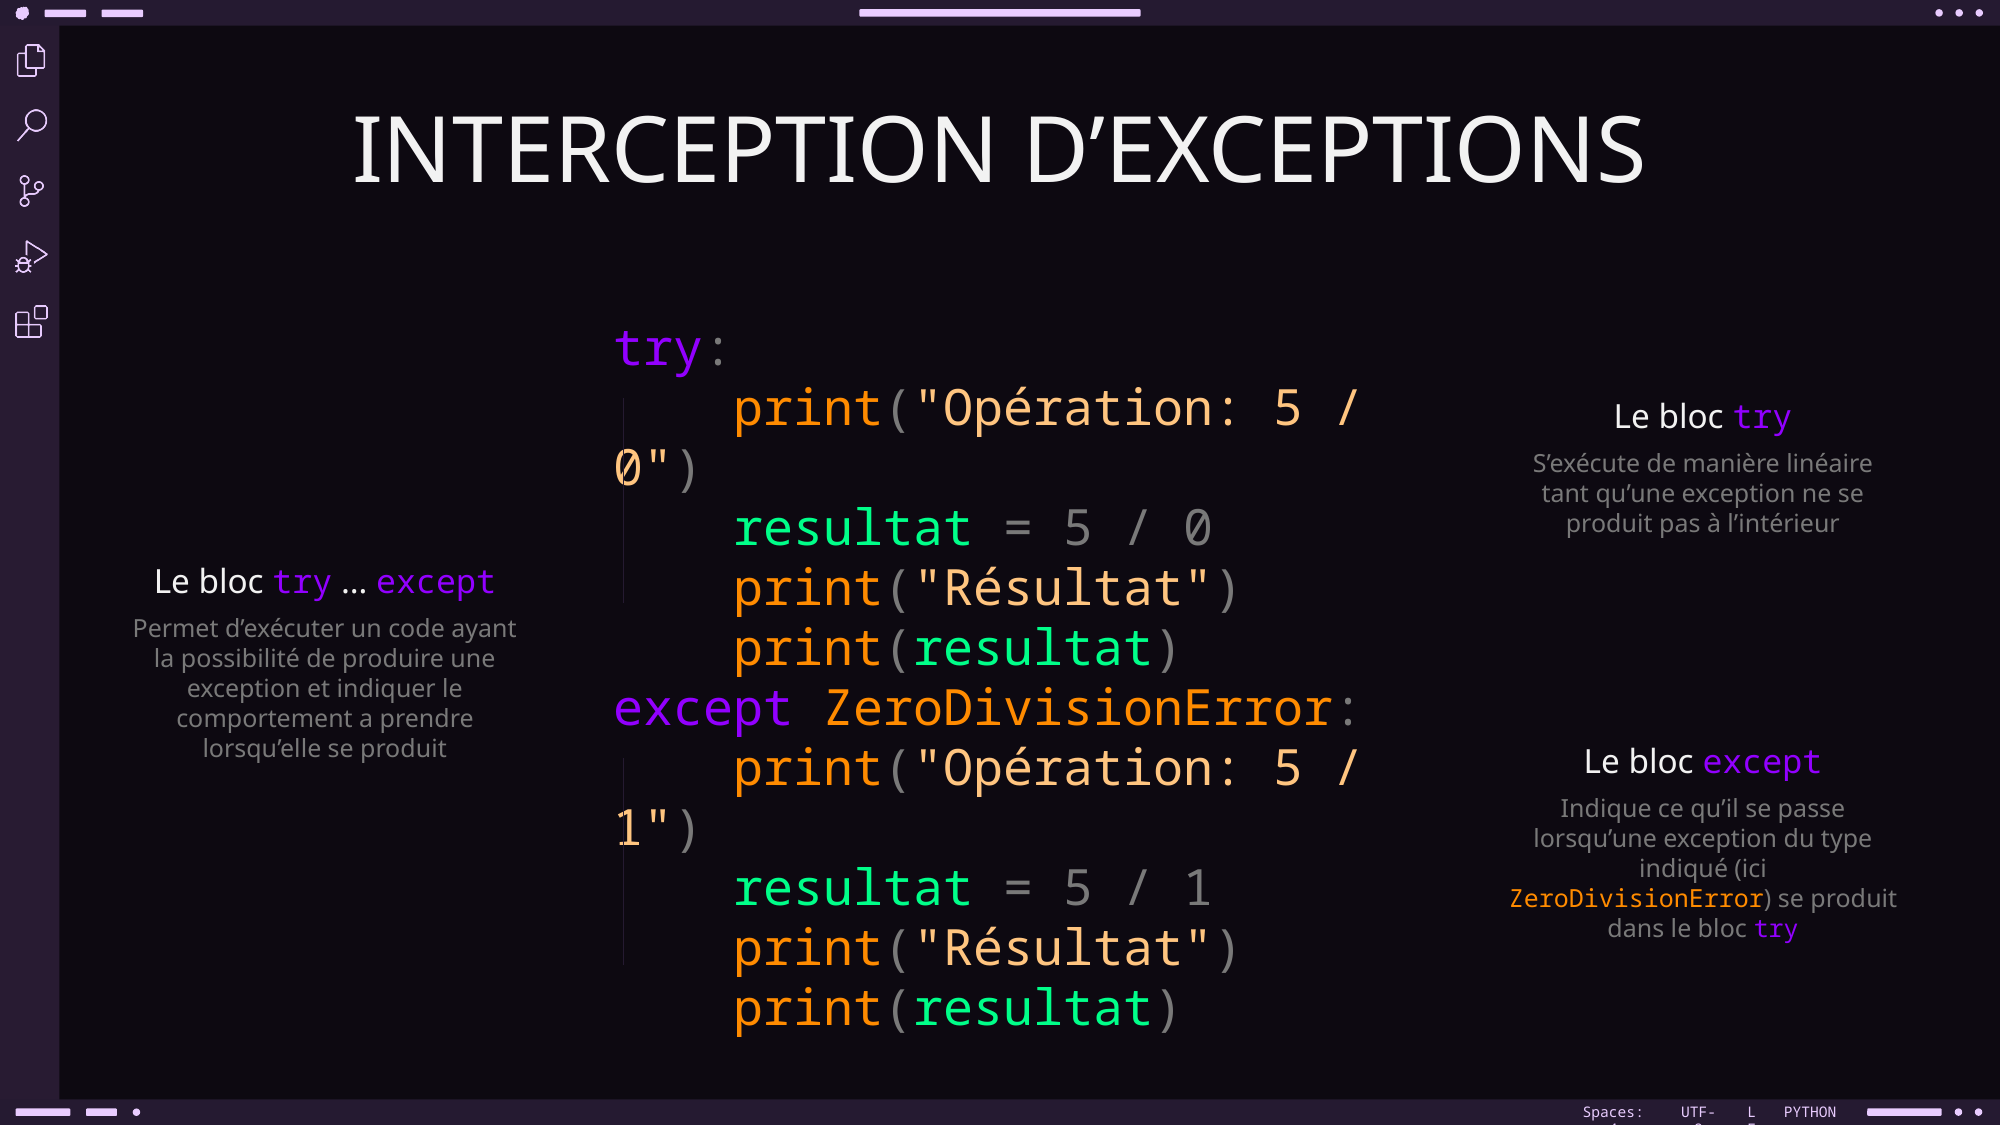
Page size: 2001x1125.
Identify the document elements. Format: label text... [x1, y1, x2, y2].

picture [15, 305, 48, 338]
picture [15, 175, 48, 207]
picture [15, 240, 48, 273]
picture [15, 109, 48, 142]
text_box INTERCEPTION D’EXCEPTIONS [115, 95, 1885, 210]
text_box Le bloc try S’exécute de manière linéaire tant qu’une exception ne se produit pas à l’intérieur [1493, 387, 1913, 545]
picture [15, 44, 48, 77]
text_box Le bloc try … except Permet d’exécuter un code ayant la possibilité de produire une exception et indiquer le comportement a prendre lorsqu’elle se produit [115, 552, 535, 770]
text_box Le bloc except Indique ce qu’il se passe lorsqu’une exception du type indiqué (ici ZeroDivisionError) se produit dans le bloc try [1493, 732, 1913, 950]
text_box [598, 307, 1430, 987]
